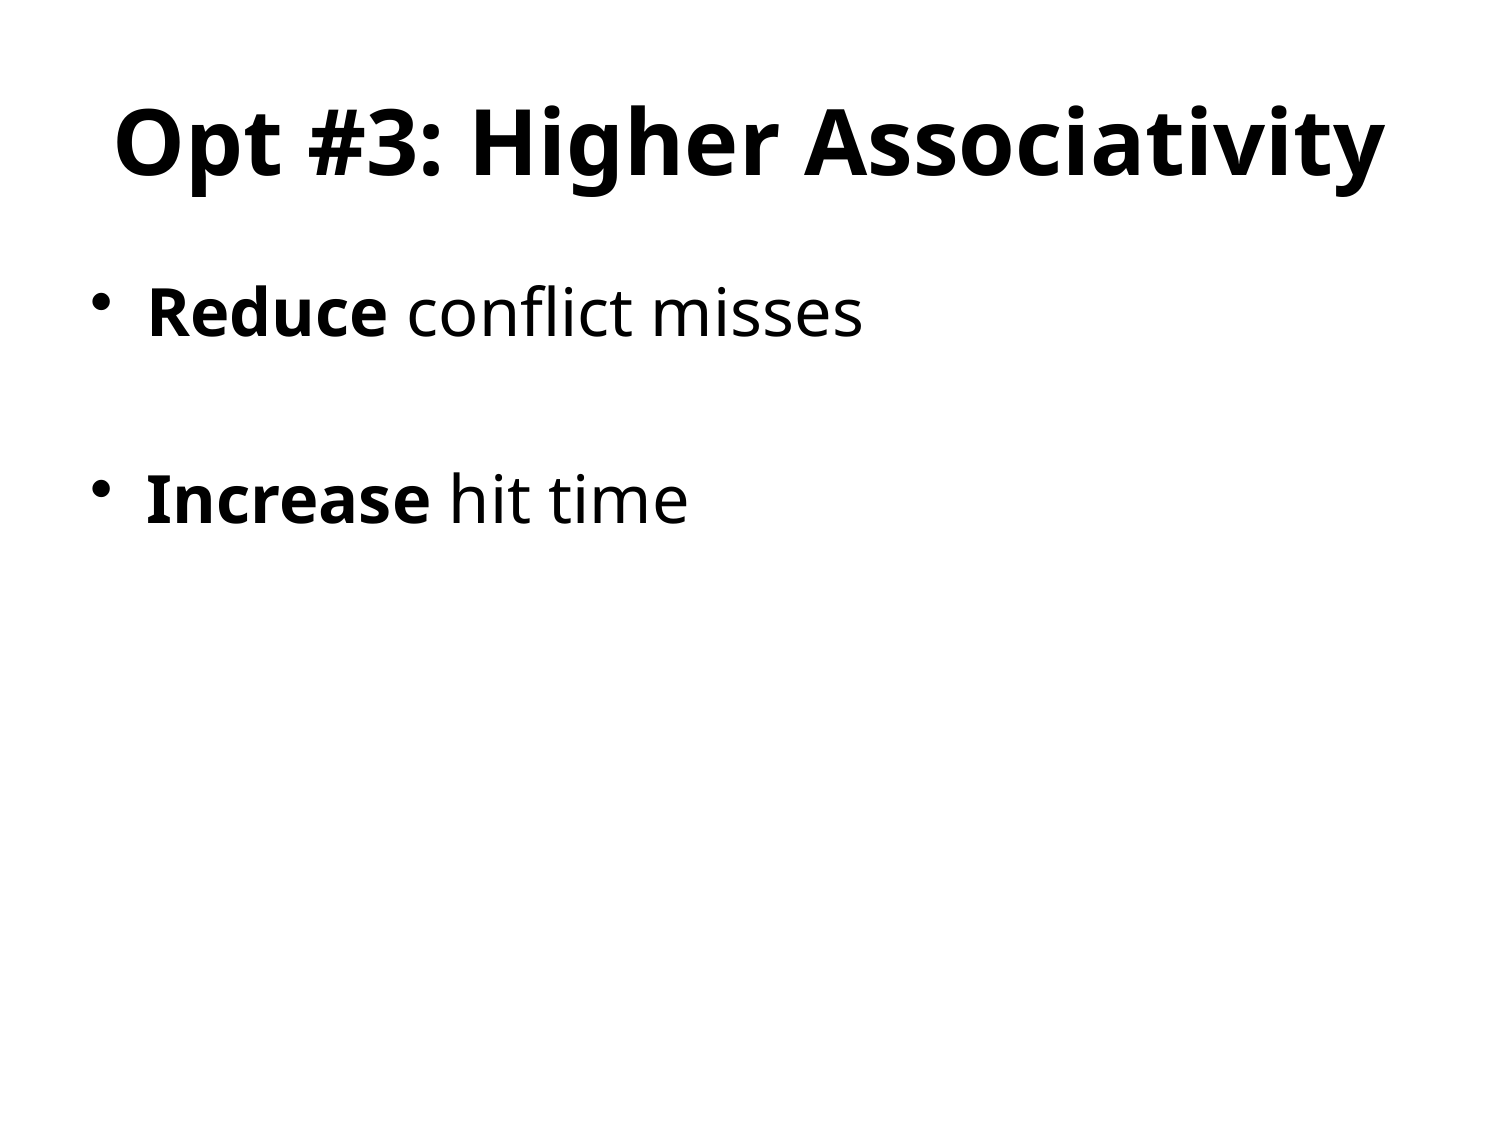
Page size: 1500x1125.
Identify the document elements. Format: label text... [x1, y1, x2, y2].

title Opt #3: Higher Associativity [0, 45, 1500, 233]
list Reduce conflict misses Increase hit time [75, 262, 1500, 1125]
